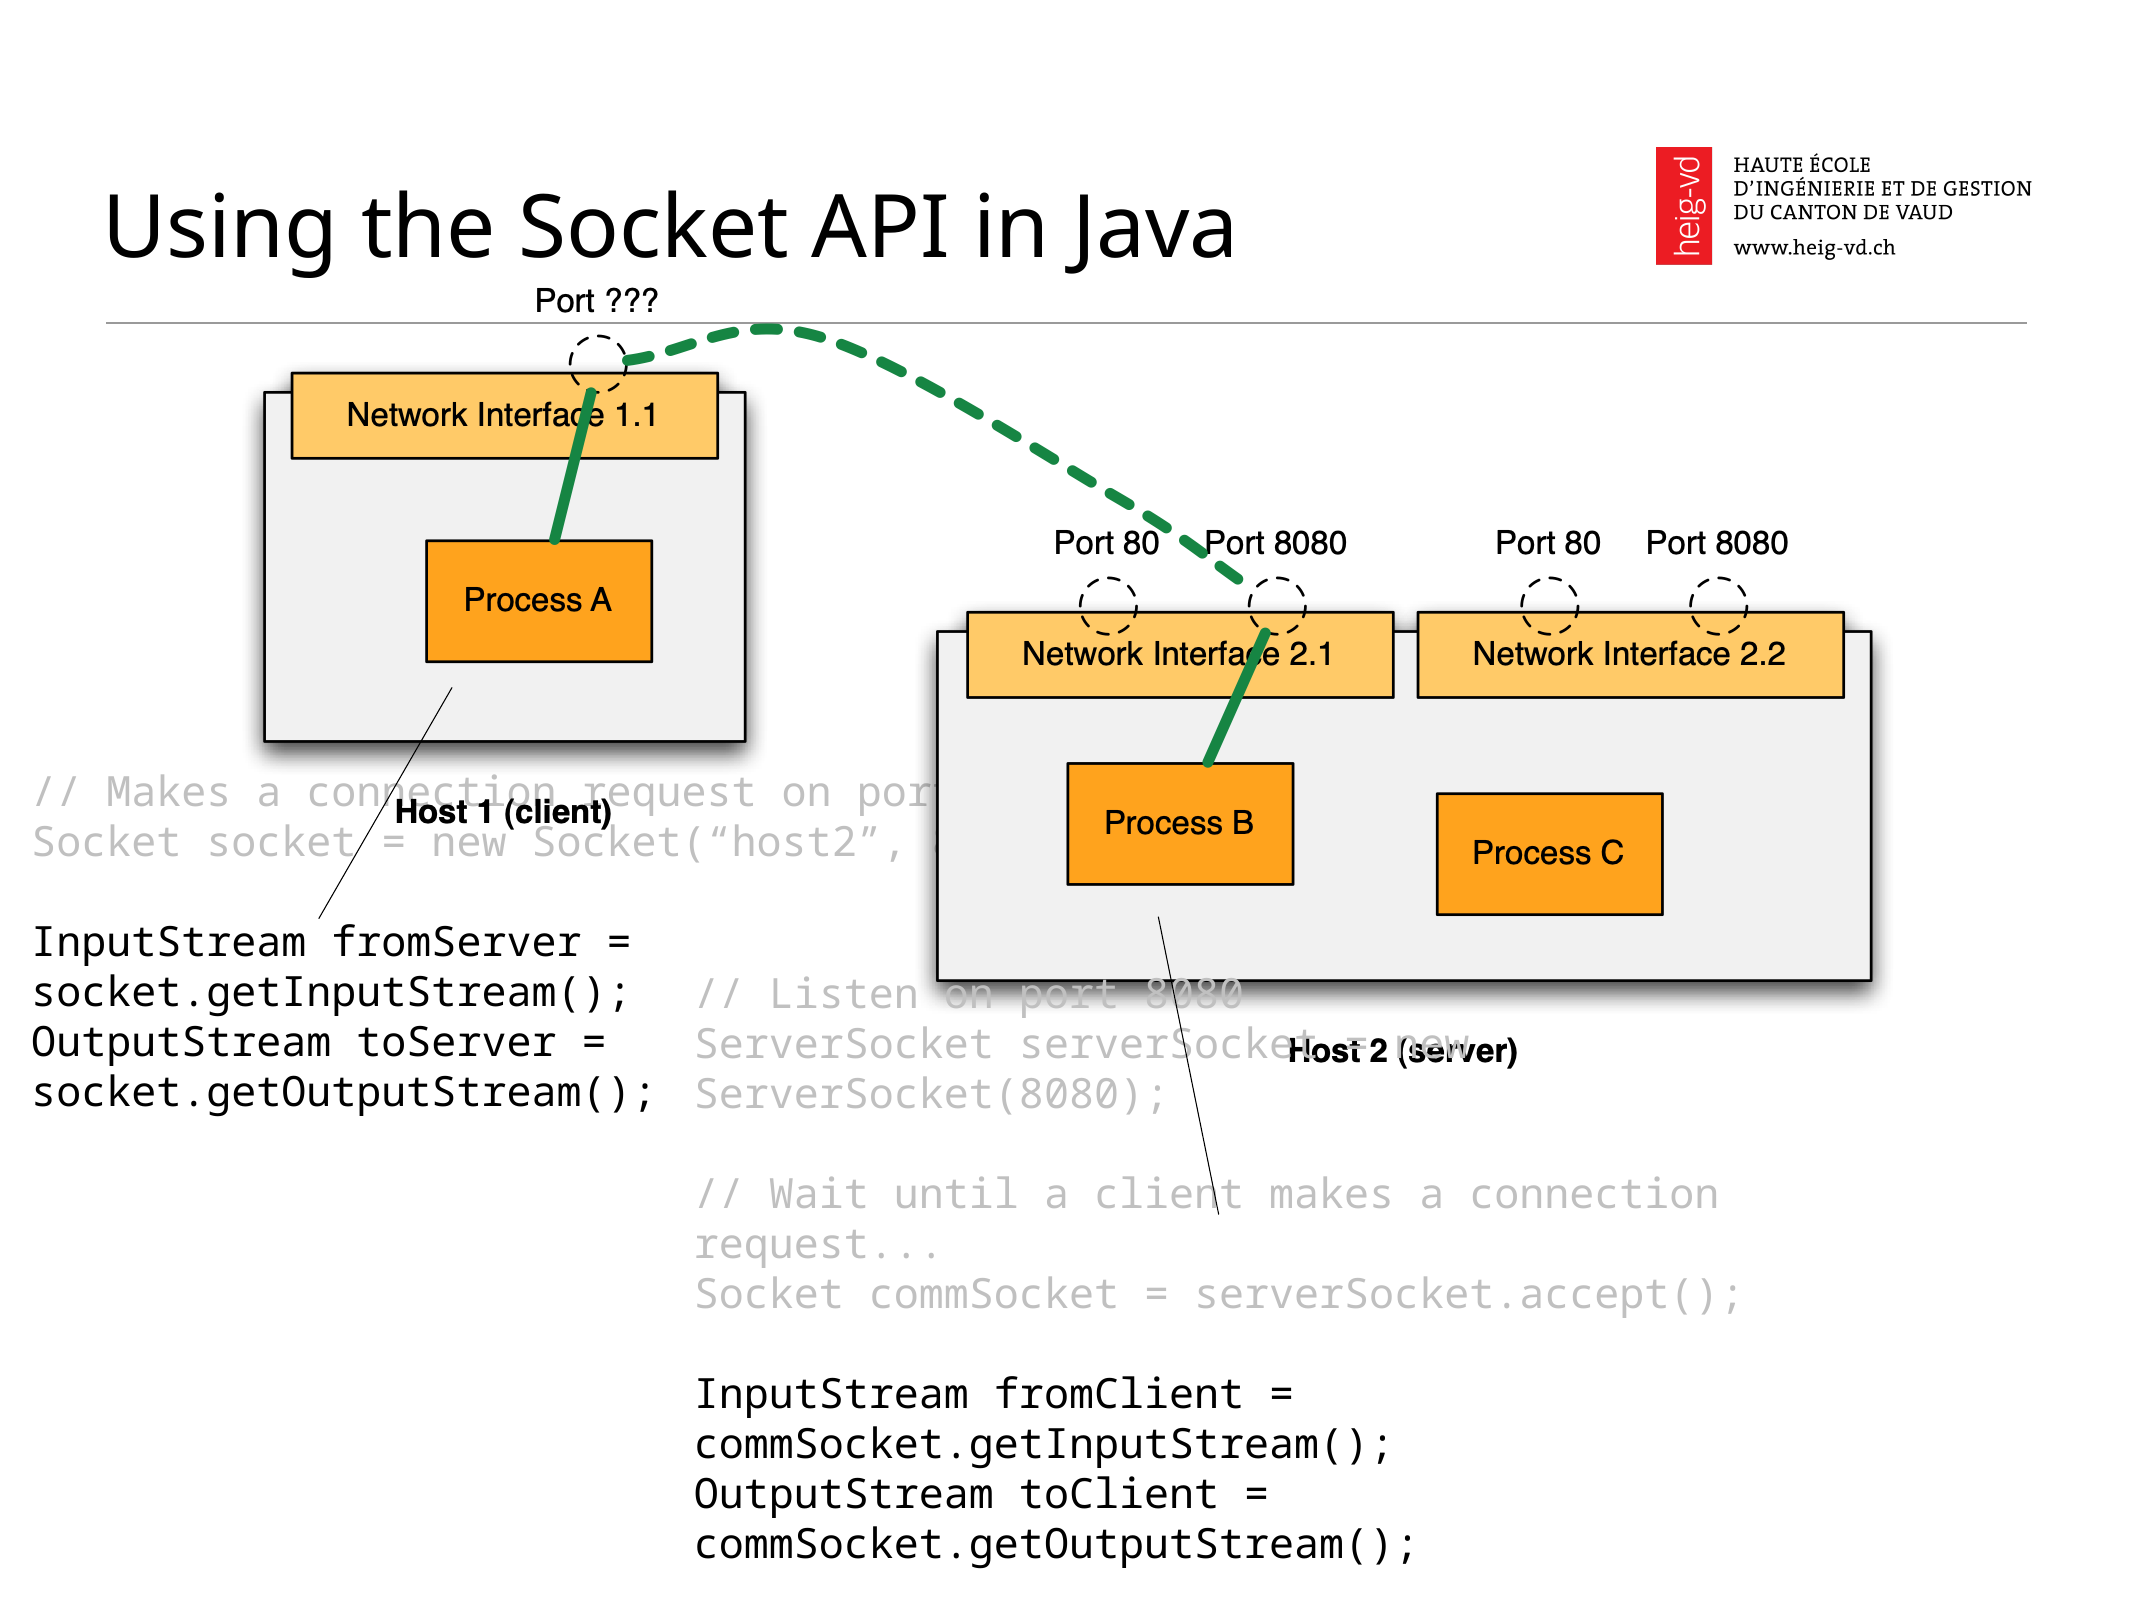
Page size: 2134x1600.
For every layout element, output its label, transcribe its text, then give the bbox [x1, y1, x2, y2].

picture [233, 280, 1901, 1070]
text_box // Listen on port 8080 ServerSocket serverSocket = new ServerSocket(8080); // Wait until a client makes a connection request... Socket commSocket = serverSocket.accept(); InputStream fromClient = commSocket.getInputStream(); OutputStream toClient = commSocket.getOutputStream(); [685, 958, 1957, 1575]
text_box // Makes a connection request on port 8080 Socket socket = new Socket(“host2”, 8080); InputStream fromServer = socket.getInputStream(); OutputStream toServer = socket.getOutputStream(); [22, 756, 685, 1123]
title Using the Socket API in Java [93, 53, 2041, 284]
